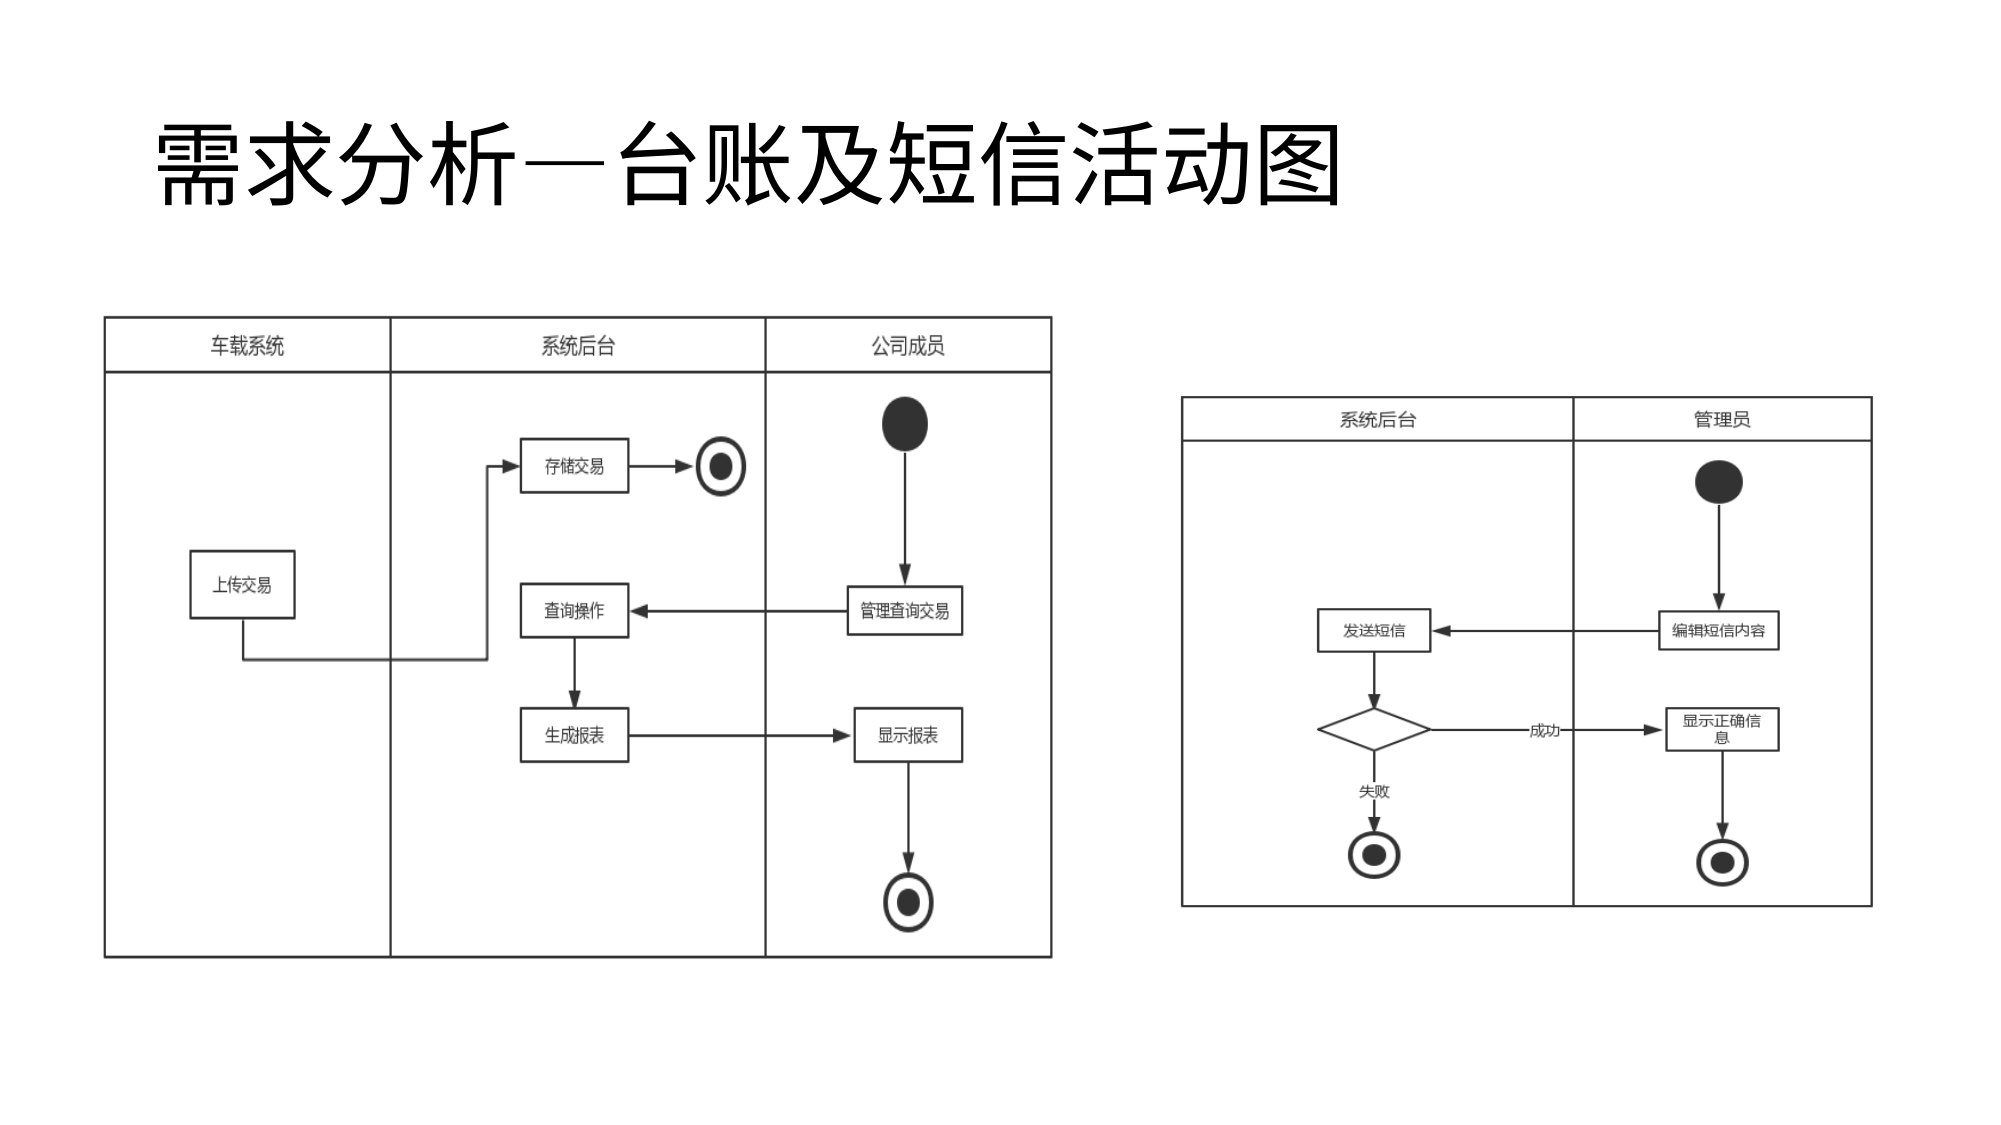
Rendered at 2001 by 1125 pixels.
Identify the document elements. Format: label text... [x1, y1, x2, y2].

picture [1124, 345, 1910, 941]
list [49, 252, 1088, 1001]
title 需求分析—台账及短信活动图 [137, 59, 1863, 278]
